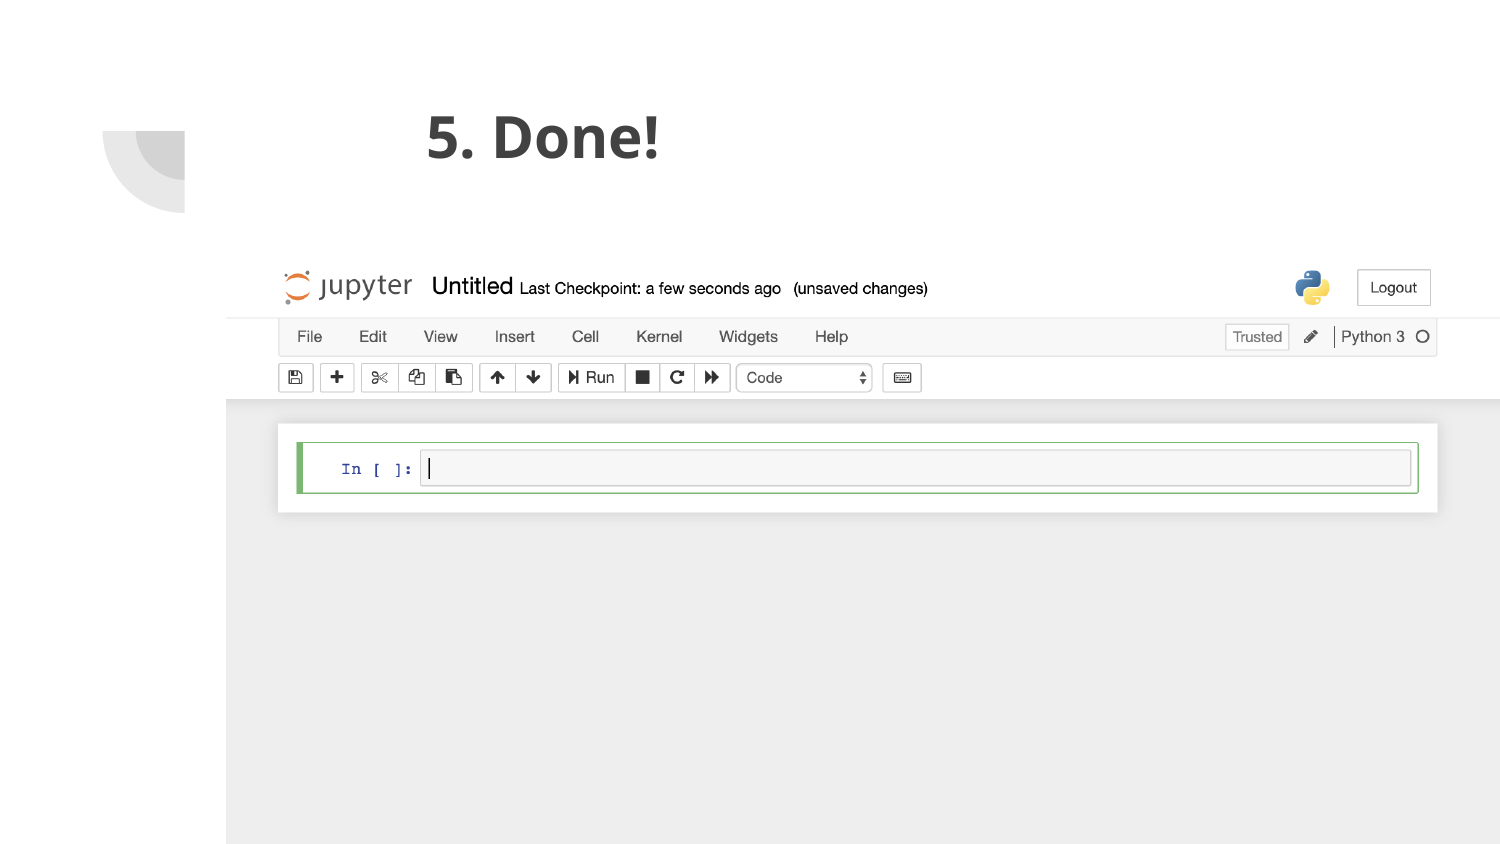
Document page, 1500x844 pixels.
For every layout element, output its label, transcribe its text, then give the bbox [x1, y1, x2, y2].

picture [226, 264, 1500, 844]
title 5. Done! [411, 85, 1500, 250]
